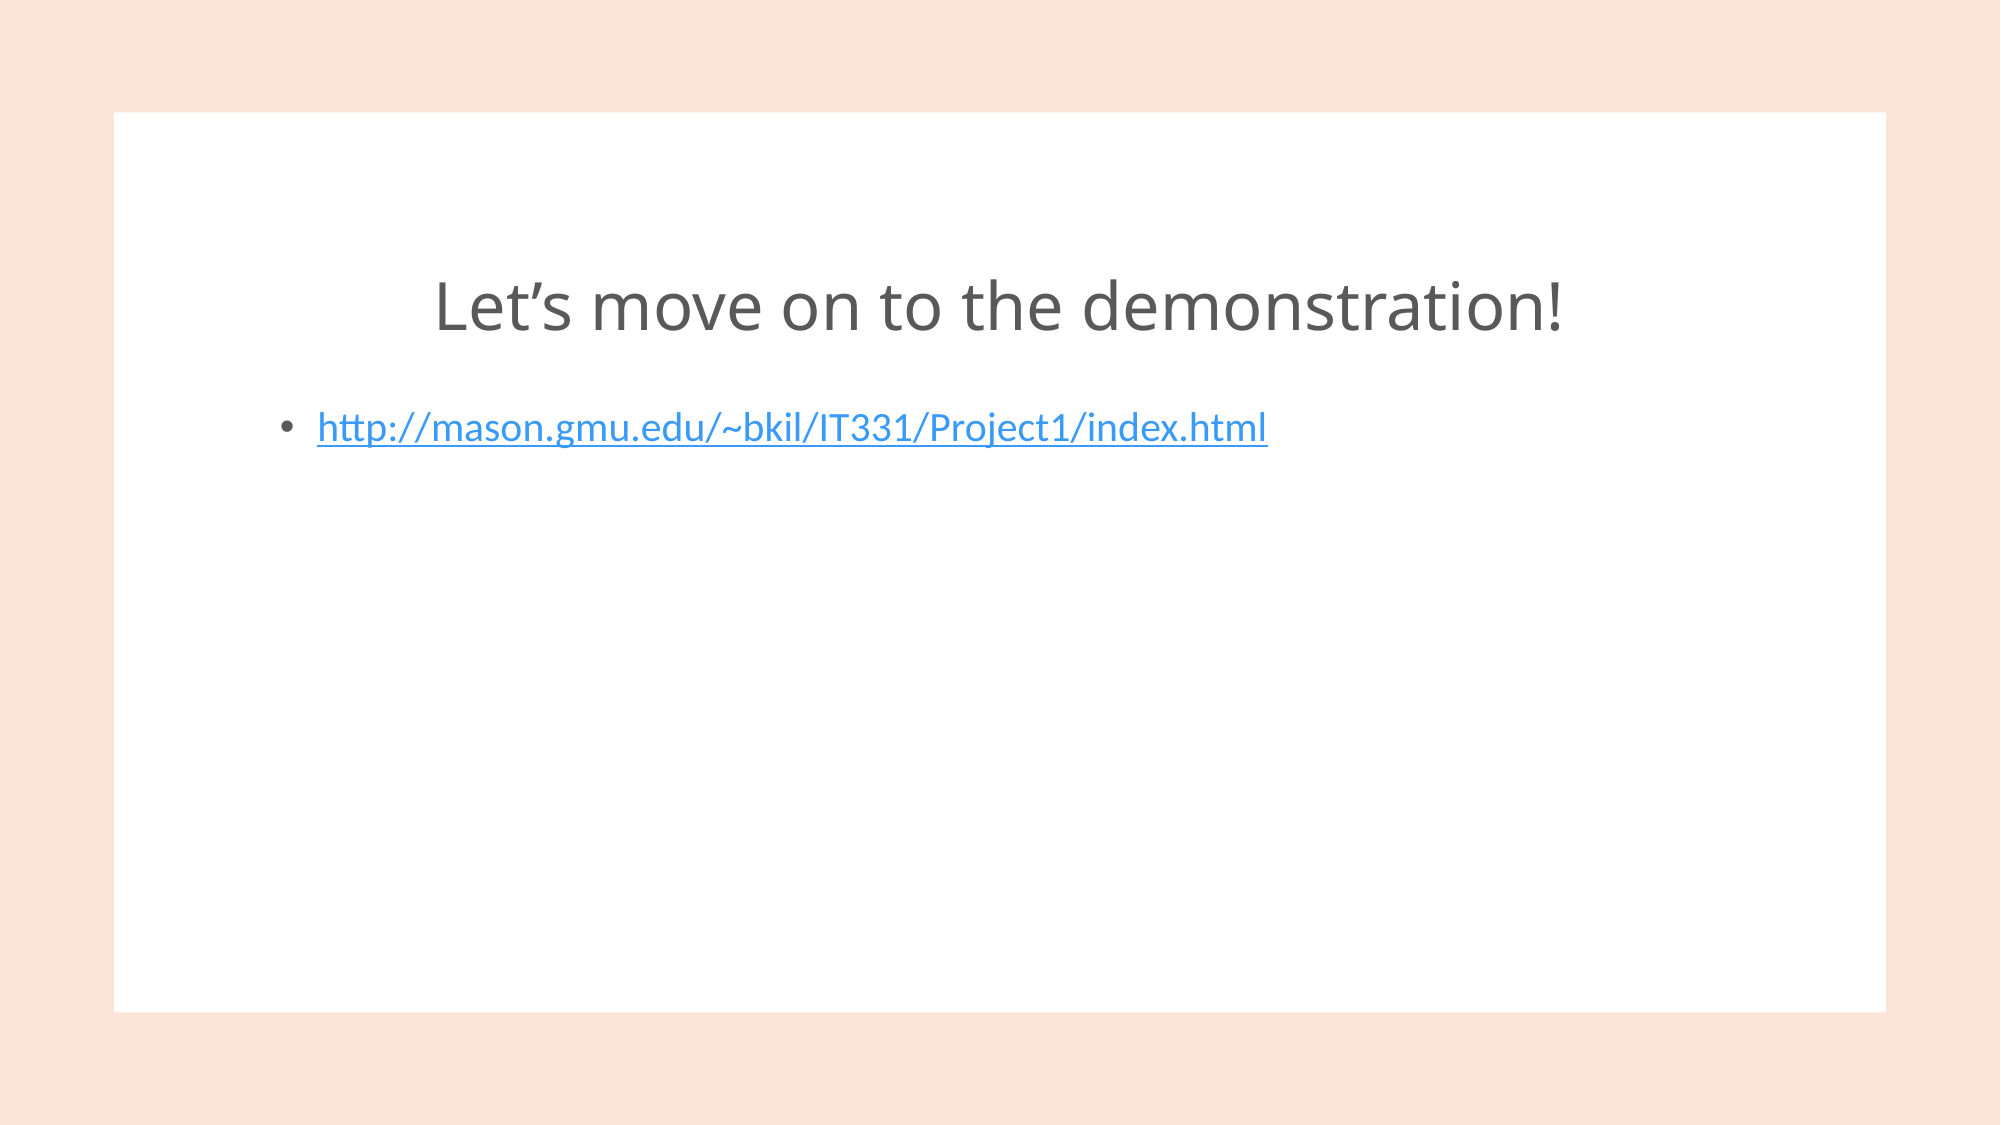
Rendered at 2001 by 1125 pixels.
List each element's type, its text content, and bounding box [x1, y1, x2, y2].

text_box [0, 0, 2000, 1125]
text_box [113, 111, 1887, 1013]
list http://mason.gmu.edu/~bkil/IT331/Project1/index.html [265, 398, 1735, 919]
title Let’s move on to the demonstration! [265, 206, 1735, 353]
